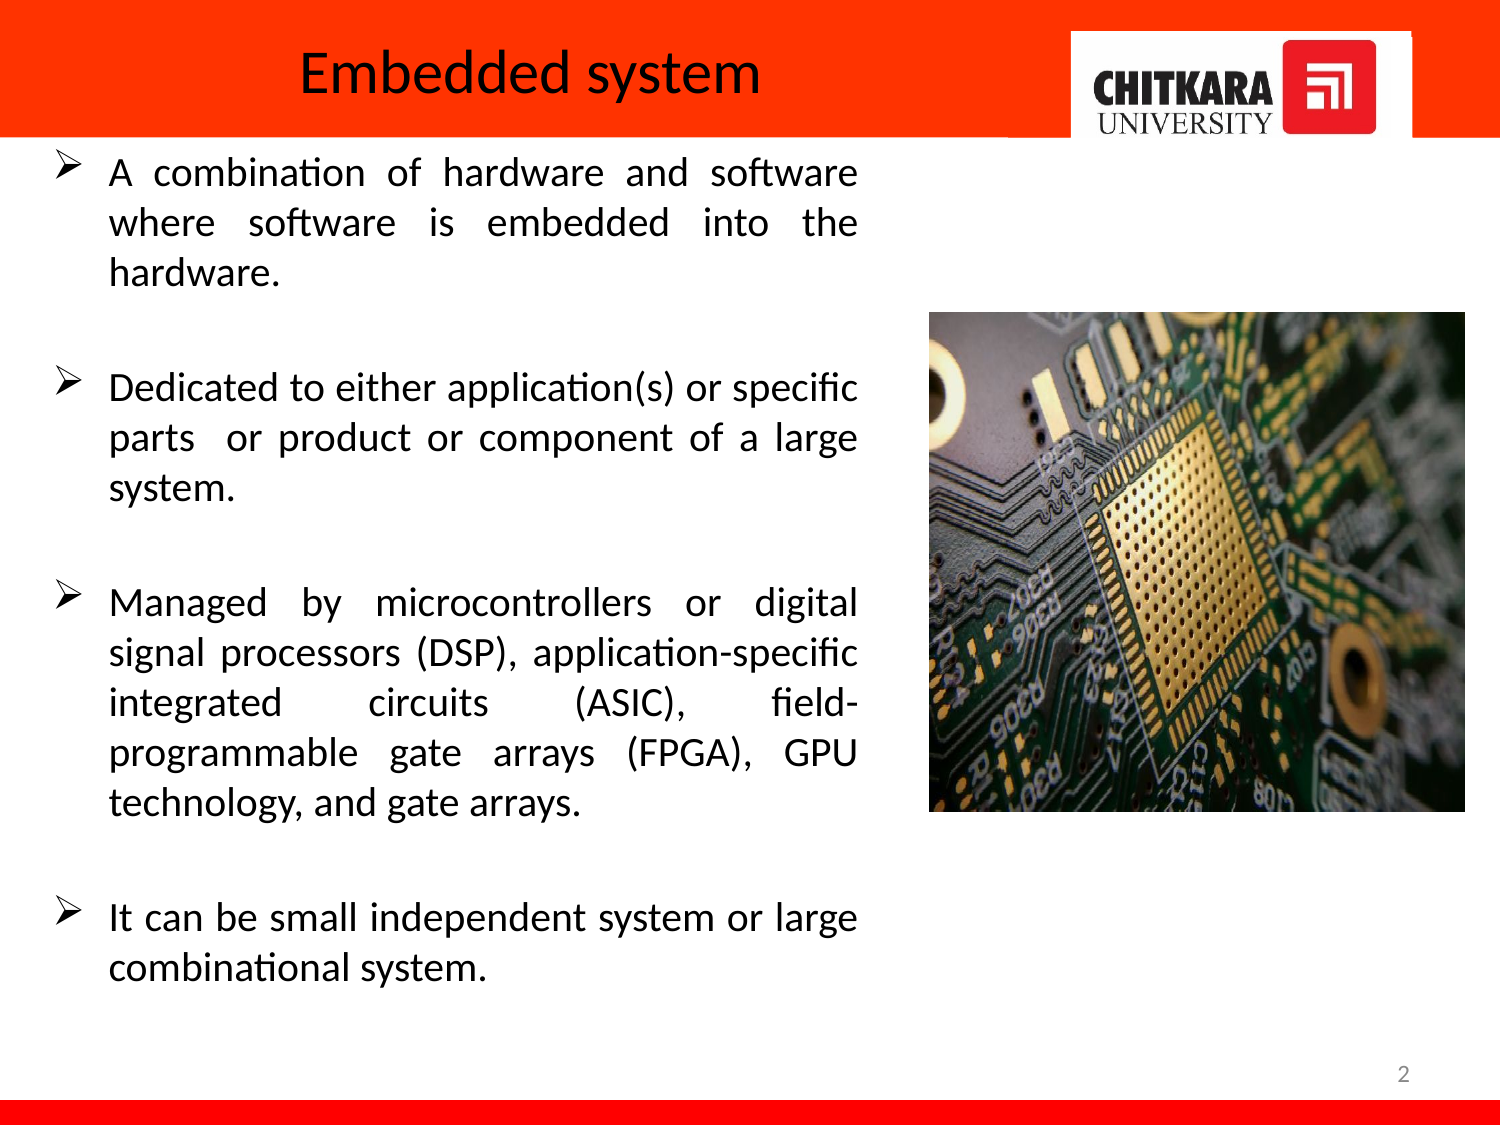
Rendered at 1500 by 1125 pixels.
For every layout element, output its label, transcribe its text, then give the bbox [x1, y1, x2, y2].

title Embedded system [0, 0, 1063, 138]
picture [929, 312, 1466, 813]
slide_number 2 [1074, 1042, 1425, 1103]
list A combination of hardware and software where software is embedded into the hardware. Dedicated to either application(s) or specific parts or product or component of a large system. Managed by microcontrollers or digital signal processors (DSP), application-specific integrated circuits (ASIC), field-programmable gate arrays (FPGA), GPU technology, and gate arrays. It can be small independent system or large combinational system. [18, 137, 874, 1125]
picture [1074, 37, 1391, 138]
